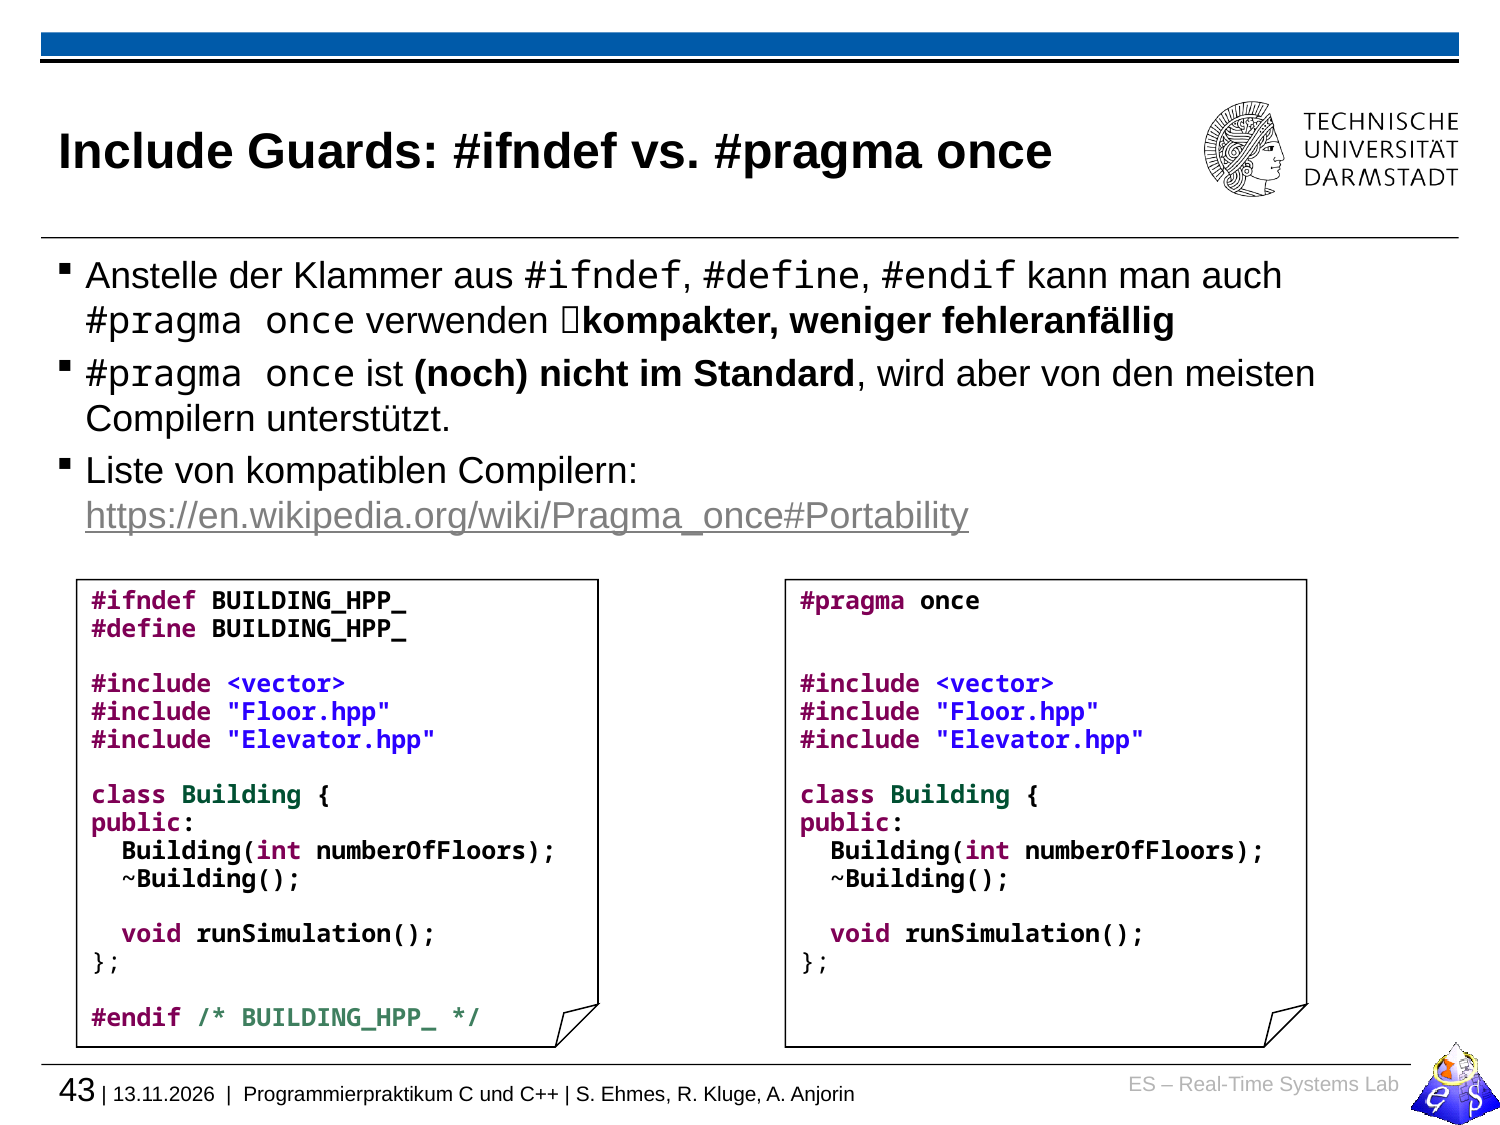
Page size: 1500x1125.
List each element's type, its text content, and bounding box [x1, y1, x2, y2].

text_box #ifndef BUILDING_HPP_ #define BUILDING_HPP_ #include <vector> #include "Floor.hpp" #include "Elevator.hpp" class Building { public: Building(int numberOfFloors); ~Building(); void runSimulation(); }; #endif /* BUILDING_HPP_ */ [76, 579, 598, 1047]
list Anstelle der Klammer aus #ifndef, #define, #endif kann man auch #pragma once verwenden kompakter, weniger fehleranfällig #pragma once ist (noch) nicht im Standard, wird aber von den meisten Compilern unterstützt. Liste von kompatiblen Compilern: https://en.wikipedia.org/wiki/Pragma_once#Portability [41, 243, 1459, 1059]
picture [1187, 84, 1483, 214]
table_header Hex. Halbbyte [1264, 1004, 1306, 1046]
text_box #pragma once #include <vector> #include "Floor.hpp" #include "Elevator.hpp" class Building { public: Building(int numberOfFloors); ~Building(); void runSimulation(); }; [785, 579, 1307, 1047]
title Include Guards: #ifndef vs. #pragma once [58, 80, 1187, 218]
picture [1411, 1041, 1500, 1125]
table_header Bits [555, 1004, 597, 1046]
